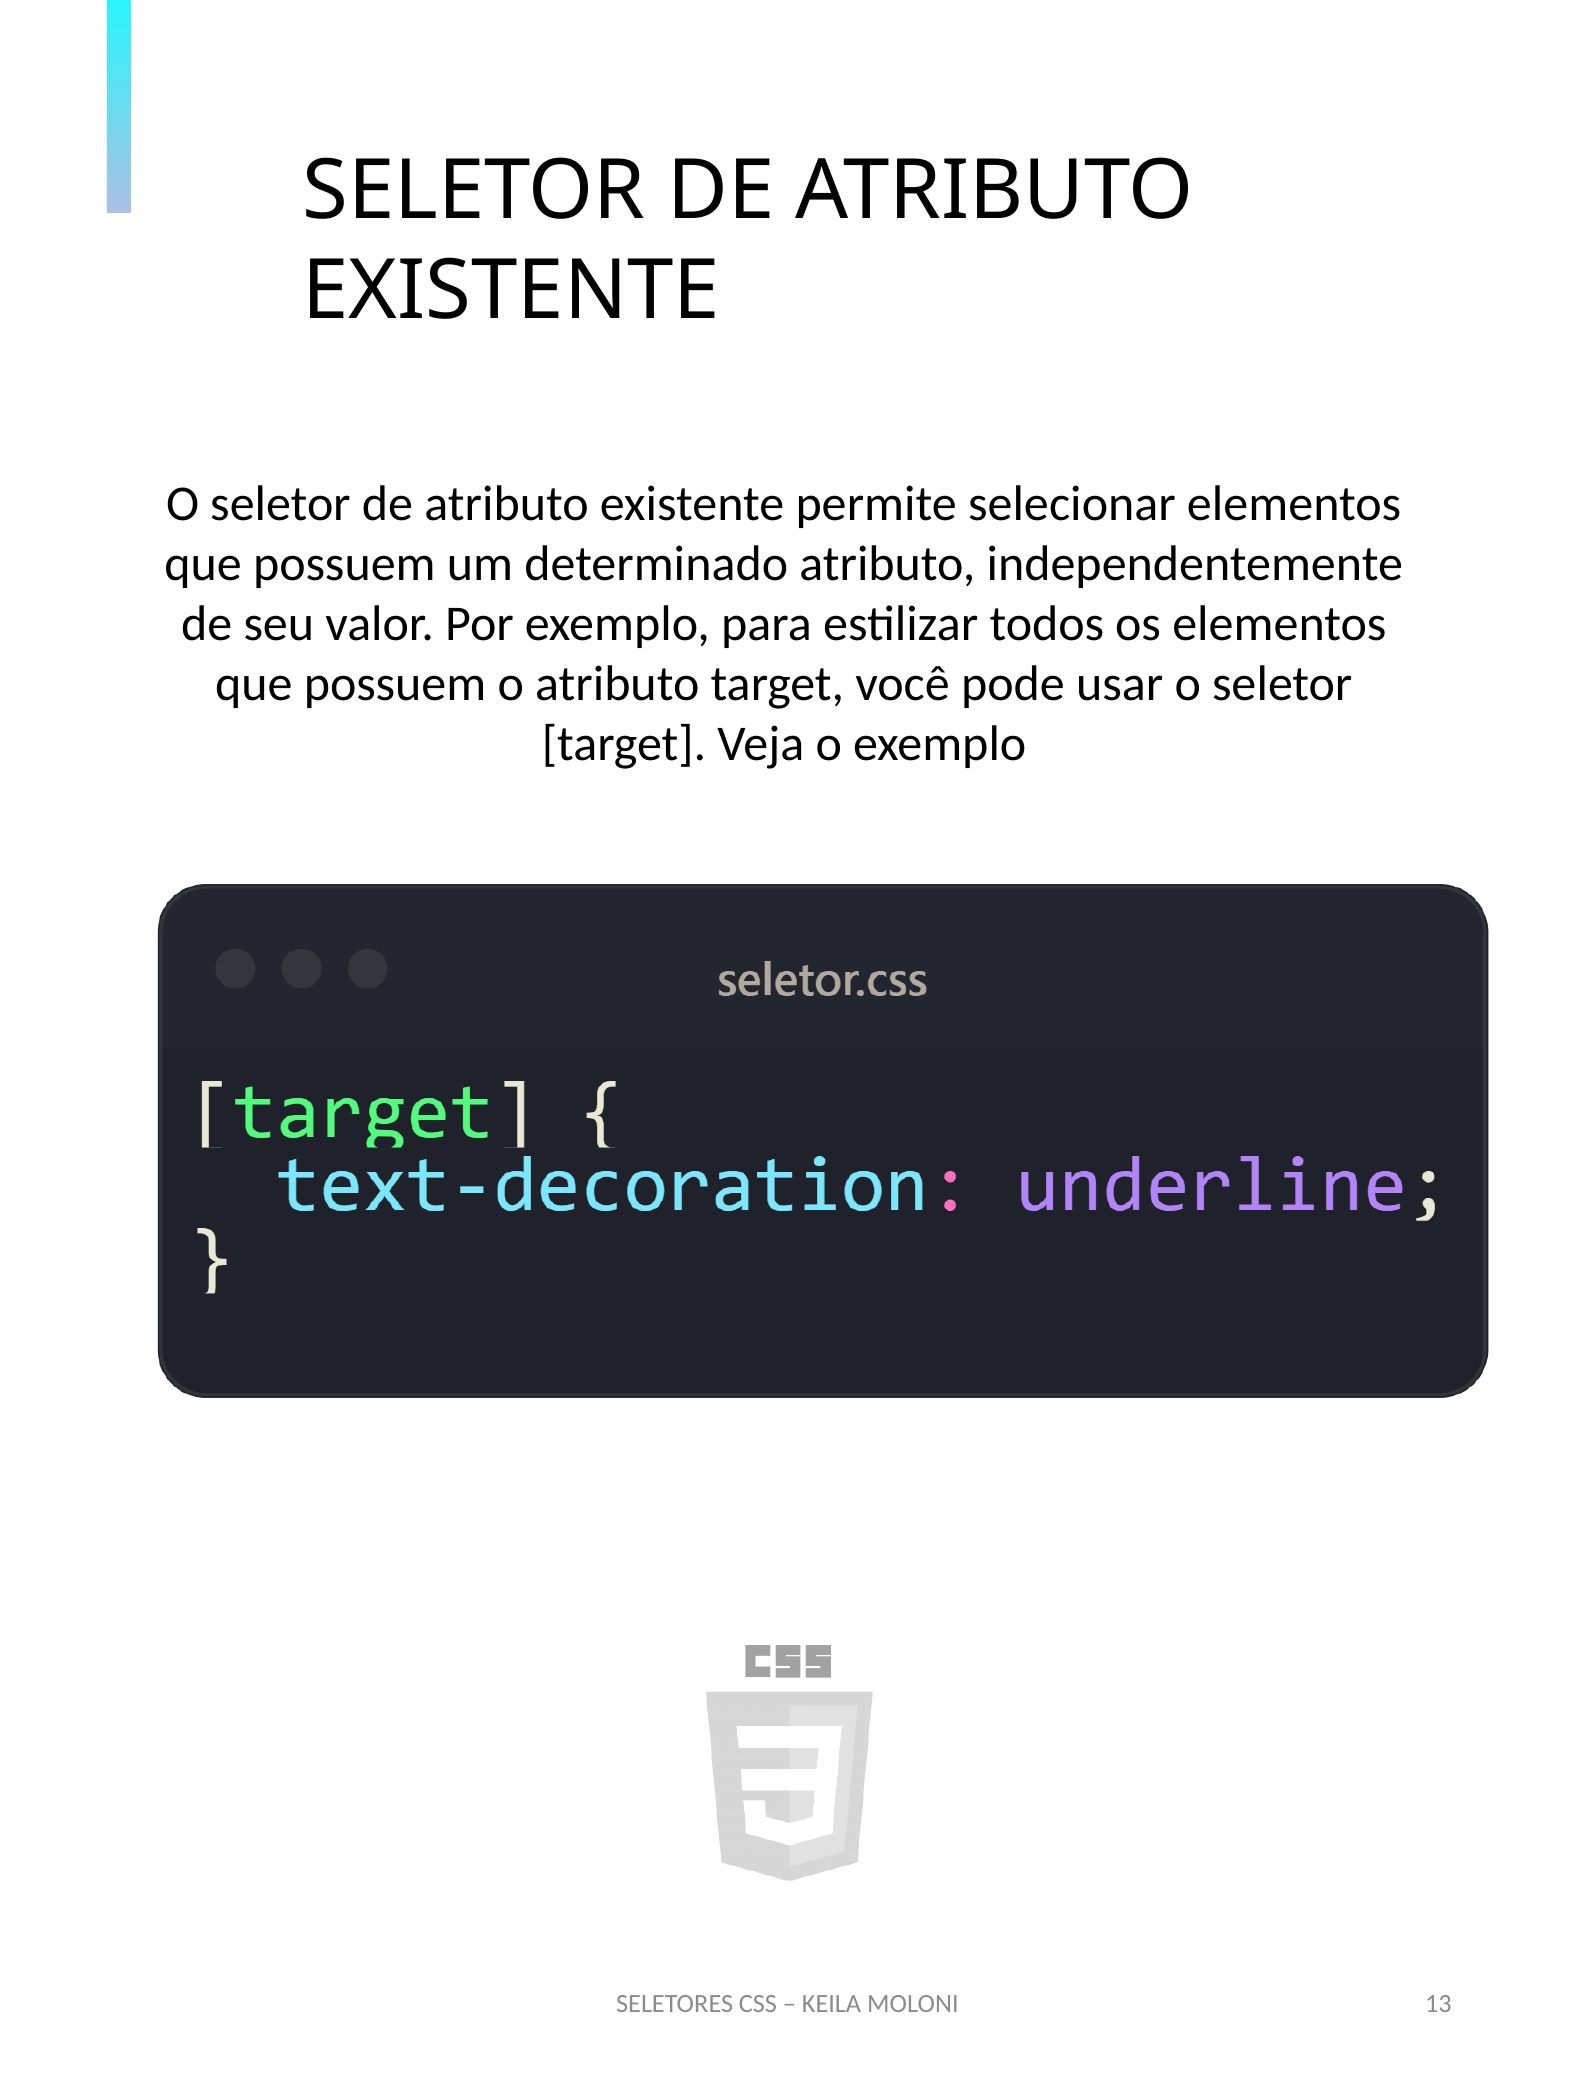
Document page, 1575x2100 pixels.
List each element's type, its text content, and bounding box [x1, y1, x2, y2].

text_box [106, 0, 131, 213]
picture [33, 780, 1575, 1501]
slide_number 13 [1112, 1946, 1467, 2059]
text_box O seletor de atributo existente permite selecionar elementos que possuem um determinado atributo, independentemente de seu valor. Por exemplo, para estilizar todos os elementos que possuem o atributo target, você pode usar o seletor [target]. Veja o exemplo [142, 462, 1426, 778]
footer SELETORES CSS – KEILA MOLONI [521, 1946, 1054, 2059]
picture [579, 1637, 995, 1881]
text_box SELETOR DE ATRIBUTO EXISTENTE [288, 127, 1571, 343]
